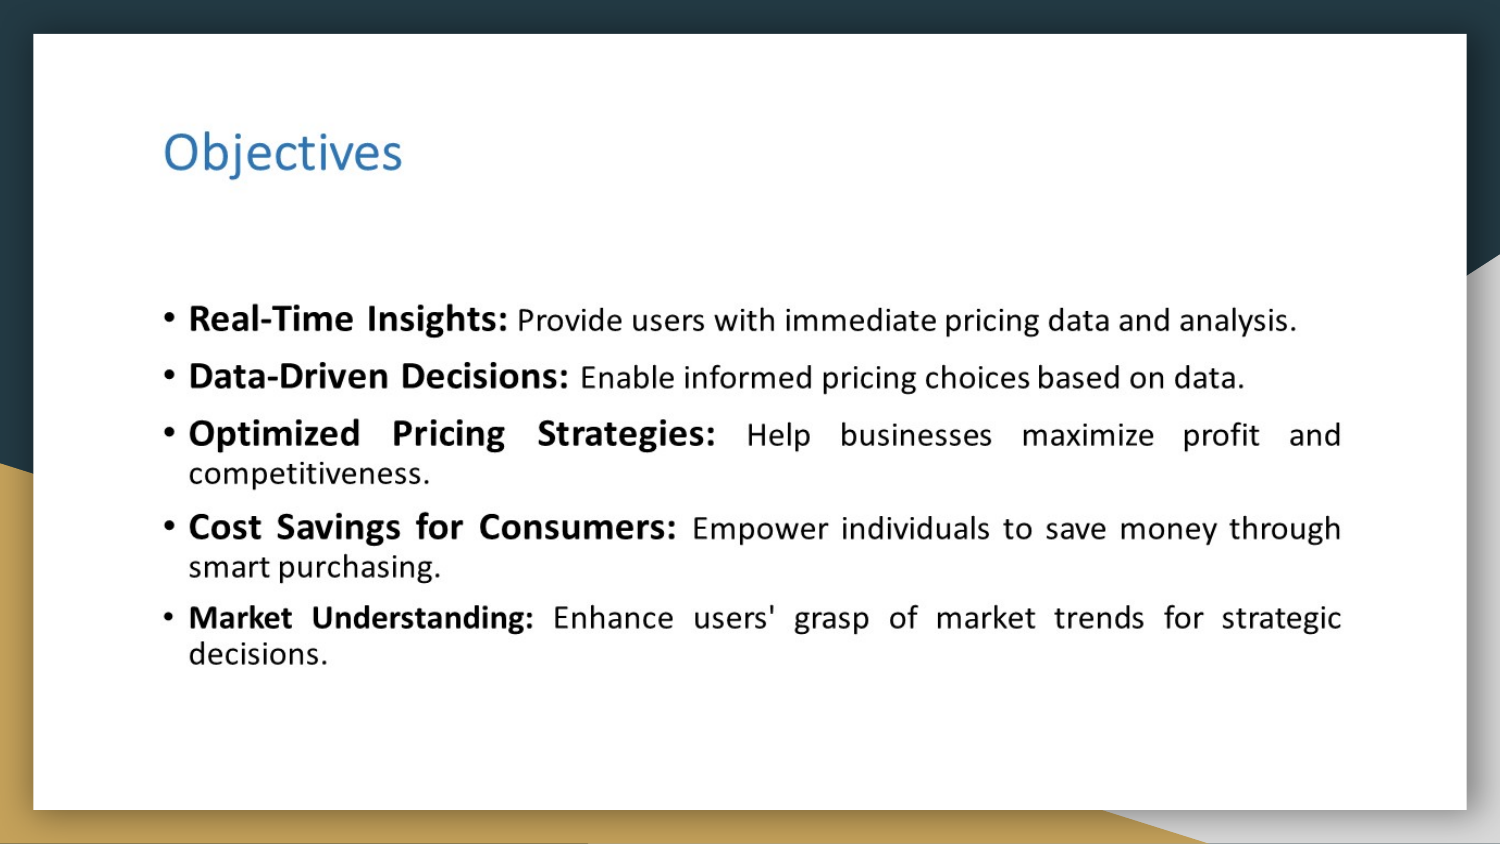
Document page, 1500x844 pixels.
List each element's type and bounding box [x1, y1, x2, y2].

picture [55, 39, 1448, 804]
